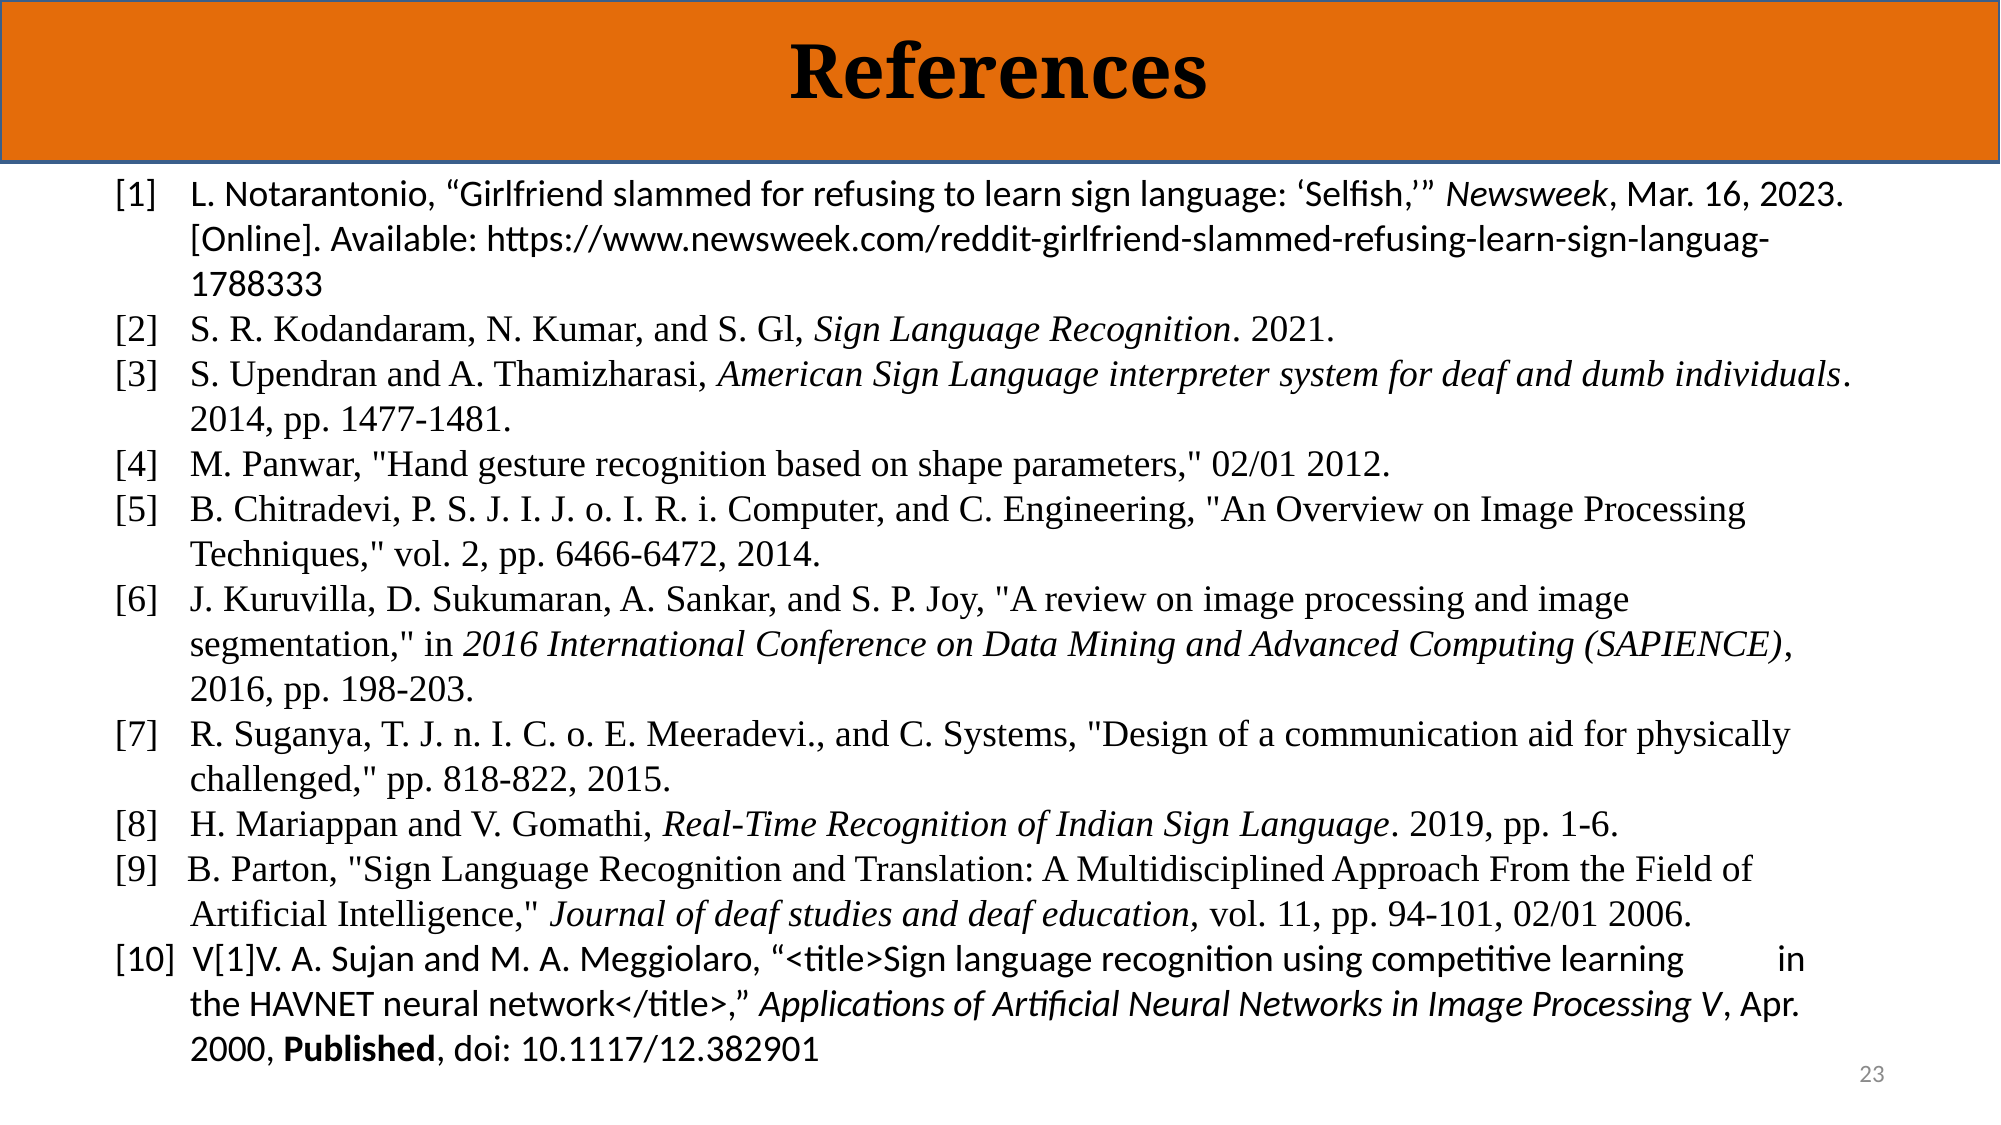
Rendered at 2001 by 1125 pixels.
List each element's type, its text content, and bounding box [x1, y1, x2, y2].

text_box References [249, 16, 1750, 121]
slide_number 22 [1433, 1042, 1900, 1103]
text_box [0, 0, 2000, 164]
text_box [1] L. Notarantonio, “Girlfriend slammed for refusing to learn sign language: ‘Selfish,’” Newsweek, Mar. 16, 2023. [Online]. Available: https://www.newsweek.com/reddit-girlfriend-slammed-refusing-learn-sign-languag-1788333 [2] S. R. Kodandaram, N. Kumar, and S. Gl, Sign Language Recognition. 2021. [3] S. Upendran and A. Thamizharasi, American Sign Language interpreter system for deaf and dumb individuals. 2014, pp. 1477-1481. [4] M. Panwar, "Hand gesture recognition based on shape parameters," 02/01 2012. [5] B. Chitradevi, P. S. J. I. J. o. I. R. i. Computer, and C. Engineering, "An Overview on Image Processing Techniques," vol. 2, pp. 6466-6472, 2014. [6] J. Kuruvilla, D. Sukumaran, A. Sankar, and S. P. Joy, "A review on image processing and image segmentation," in 2016 International Conference on Data Mining and Advanced Computing (SAPIENCE), 2016, pp. 198-203. [7] R. Suganya, T. J. n. I. C. o. E. Meeradevi., and C. Systems, "Design of a communication aid for physically challenged," pp. 818-822, 2015. [8] H. Mariappan and V. Gomathi, Real-Time Recognition of Indian Sign Language. 2019, pp. 1-6. [9] B. Parton, "Sign Language Recognition and Translation: A Multidisciplined Approach From the Field of Artificial Intelligence," Journal of deaf studies and deaf education, vol. 11, pp. 94-101, 02/01 2006. [10] V[1]V. A. Sujan and M. A. Meggiolaro, “<title>Sign language recognition using competitive learning in the HAVNET neural network</title>,” Applications of Artificial Neural Networks in Image Processing V, Apr. 2000, Published, doi: 10.1117/12.382901 [99, 161, 1875, 1125]
